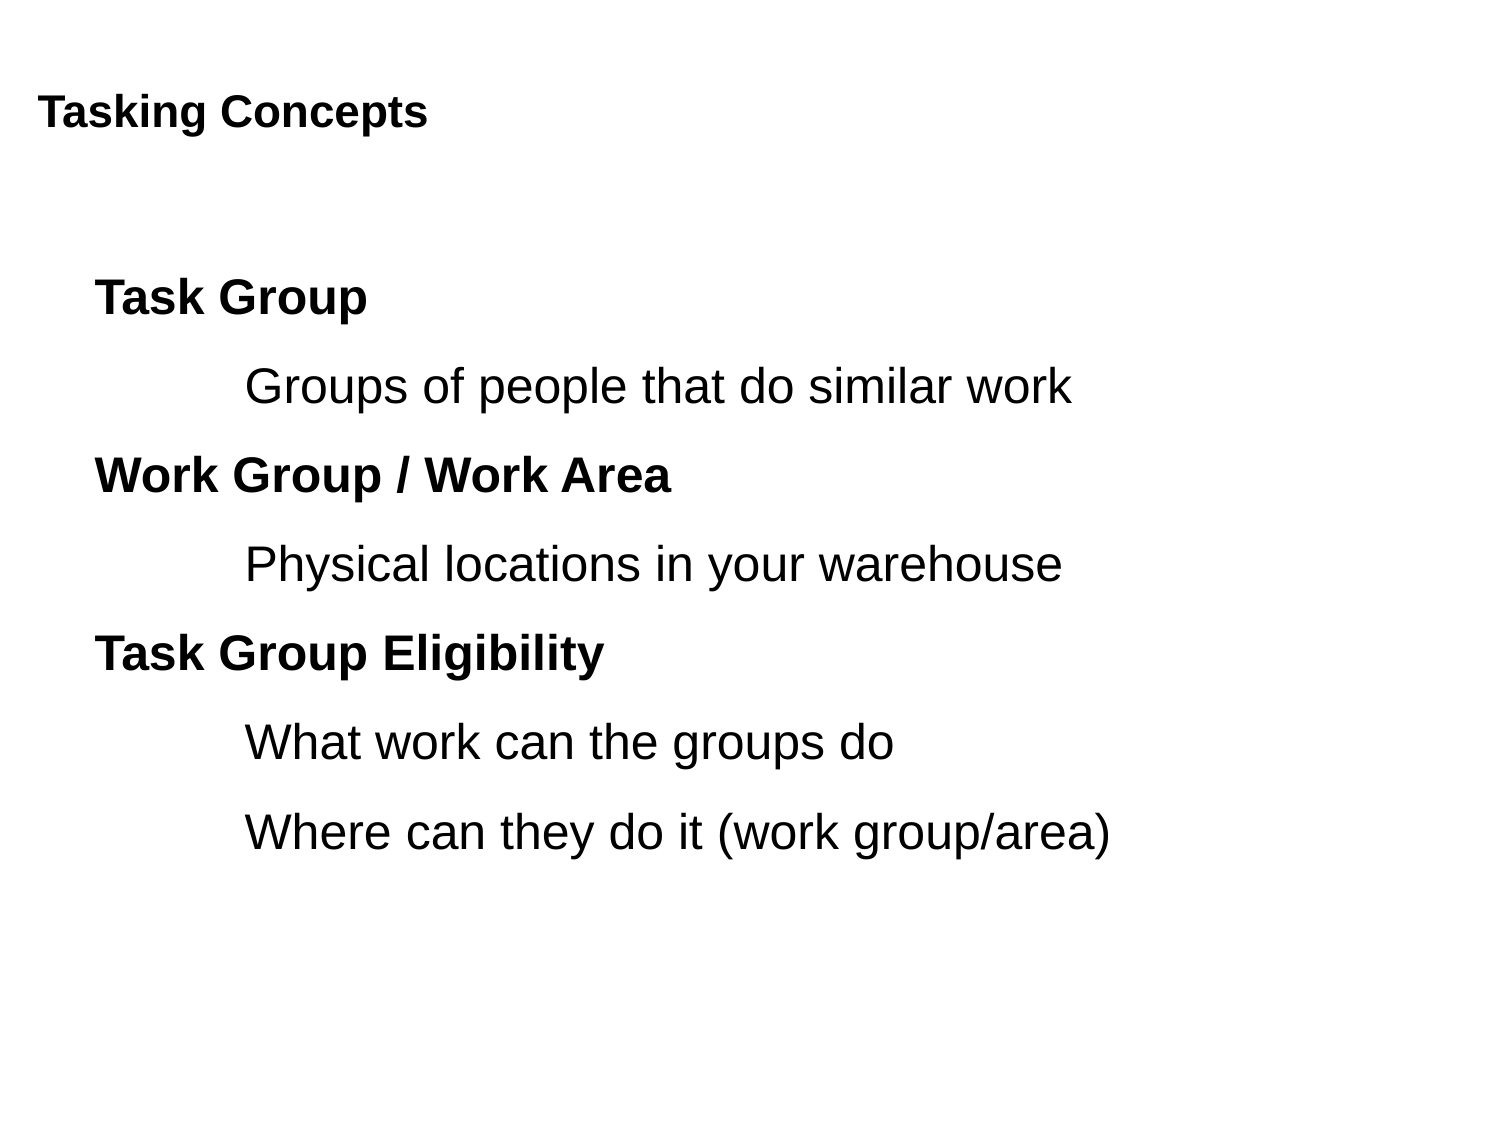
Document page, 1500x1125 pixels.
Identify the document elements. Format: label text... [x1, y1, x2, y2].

list Task Group Groups of people that do similar work Work Group / Work Area Physical locations in your warehouse Task Group Eligibility What work can the groups do Where can they do it (work group/area) [79, 187, 1363, 866]
title Tasking Concepts [22, 74, 1421, 124]
